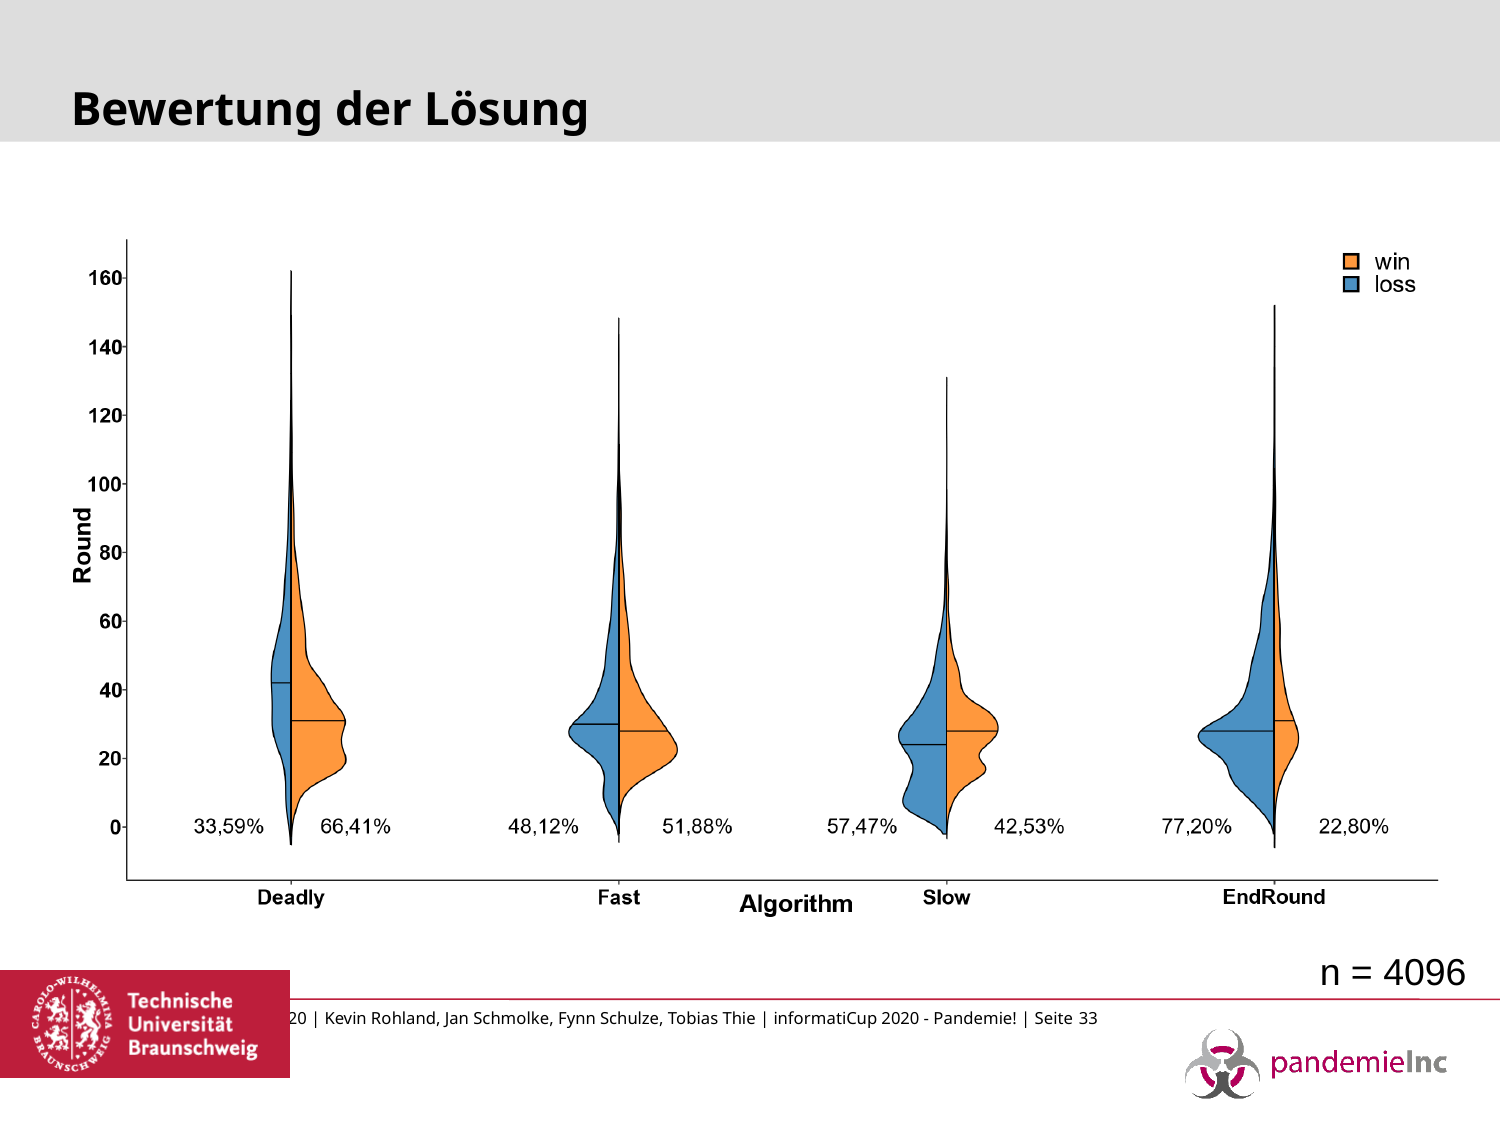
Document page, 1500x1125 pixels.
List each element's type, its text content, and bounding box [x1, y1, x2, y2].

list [70, 231, 1445, 920]
picture [1176, 1020, 1455, 1107]
title Bewertung der Lösung [70, 18, 1445, 135]
picture [0, 970, 290, 1078]
text_box n = 4096 [1305, 940, 1500, 1001]
